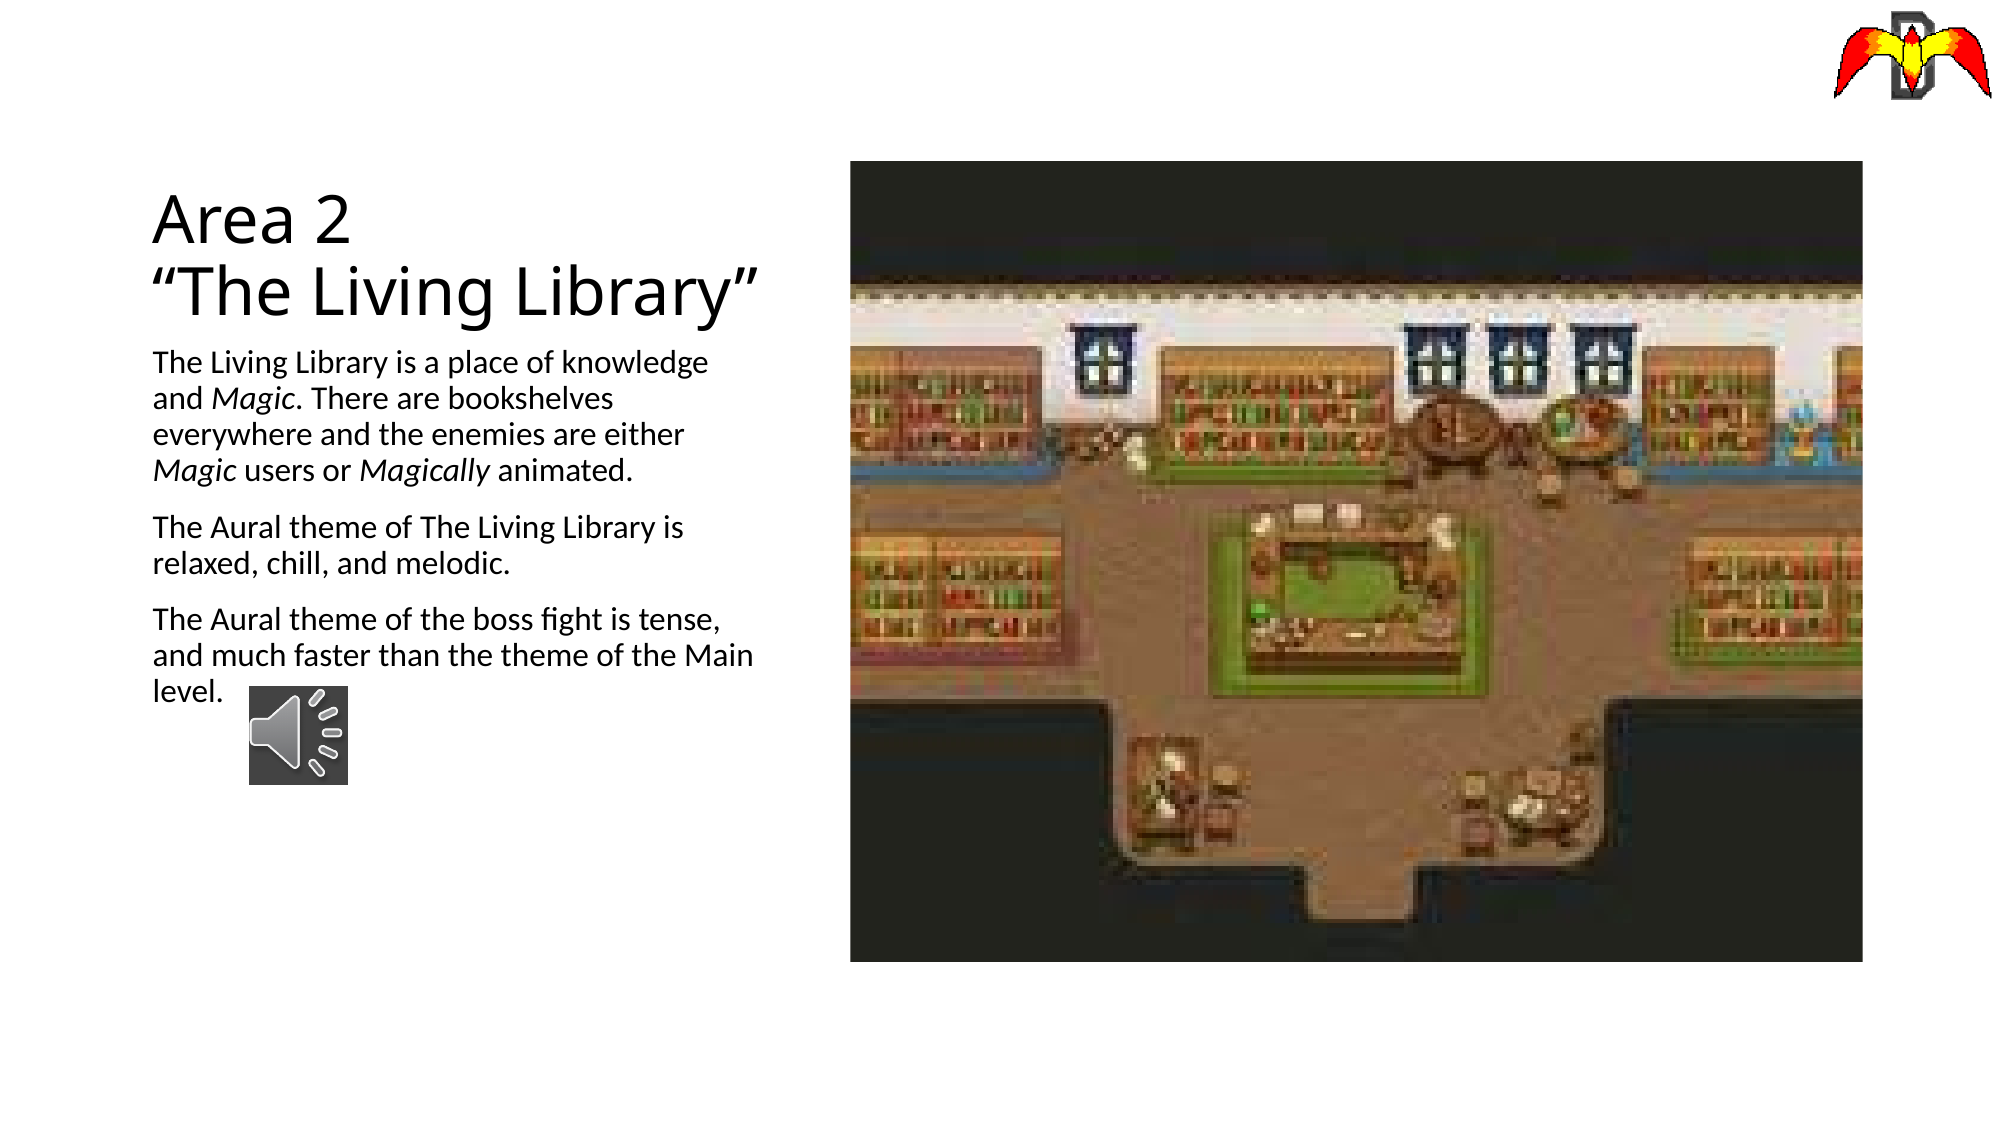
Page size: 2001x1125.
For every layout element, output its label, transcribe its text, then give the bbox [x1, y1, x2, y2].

picture [1825, 0, 2000, 101]
title Area 2 “The Living Library” [137, 75, 783, 337]
picture [248, 685, 349, 786]
picture [850, 161, 1863, 962]
list The Living Library is a place of knowledge and Magic. There are bookshelves everywhere and the enemies are either Magic users or Magically animated. The Aural theme of The Living Library is relaxed, chill, and melodic. The Aural theme of the boss fight is tense, and much faster than the theme of the Main level. [137, 337, 783, 963]
